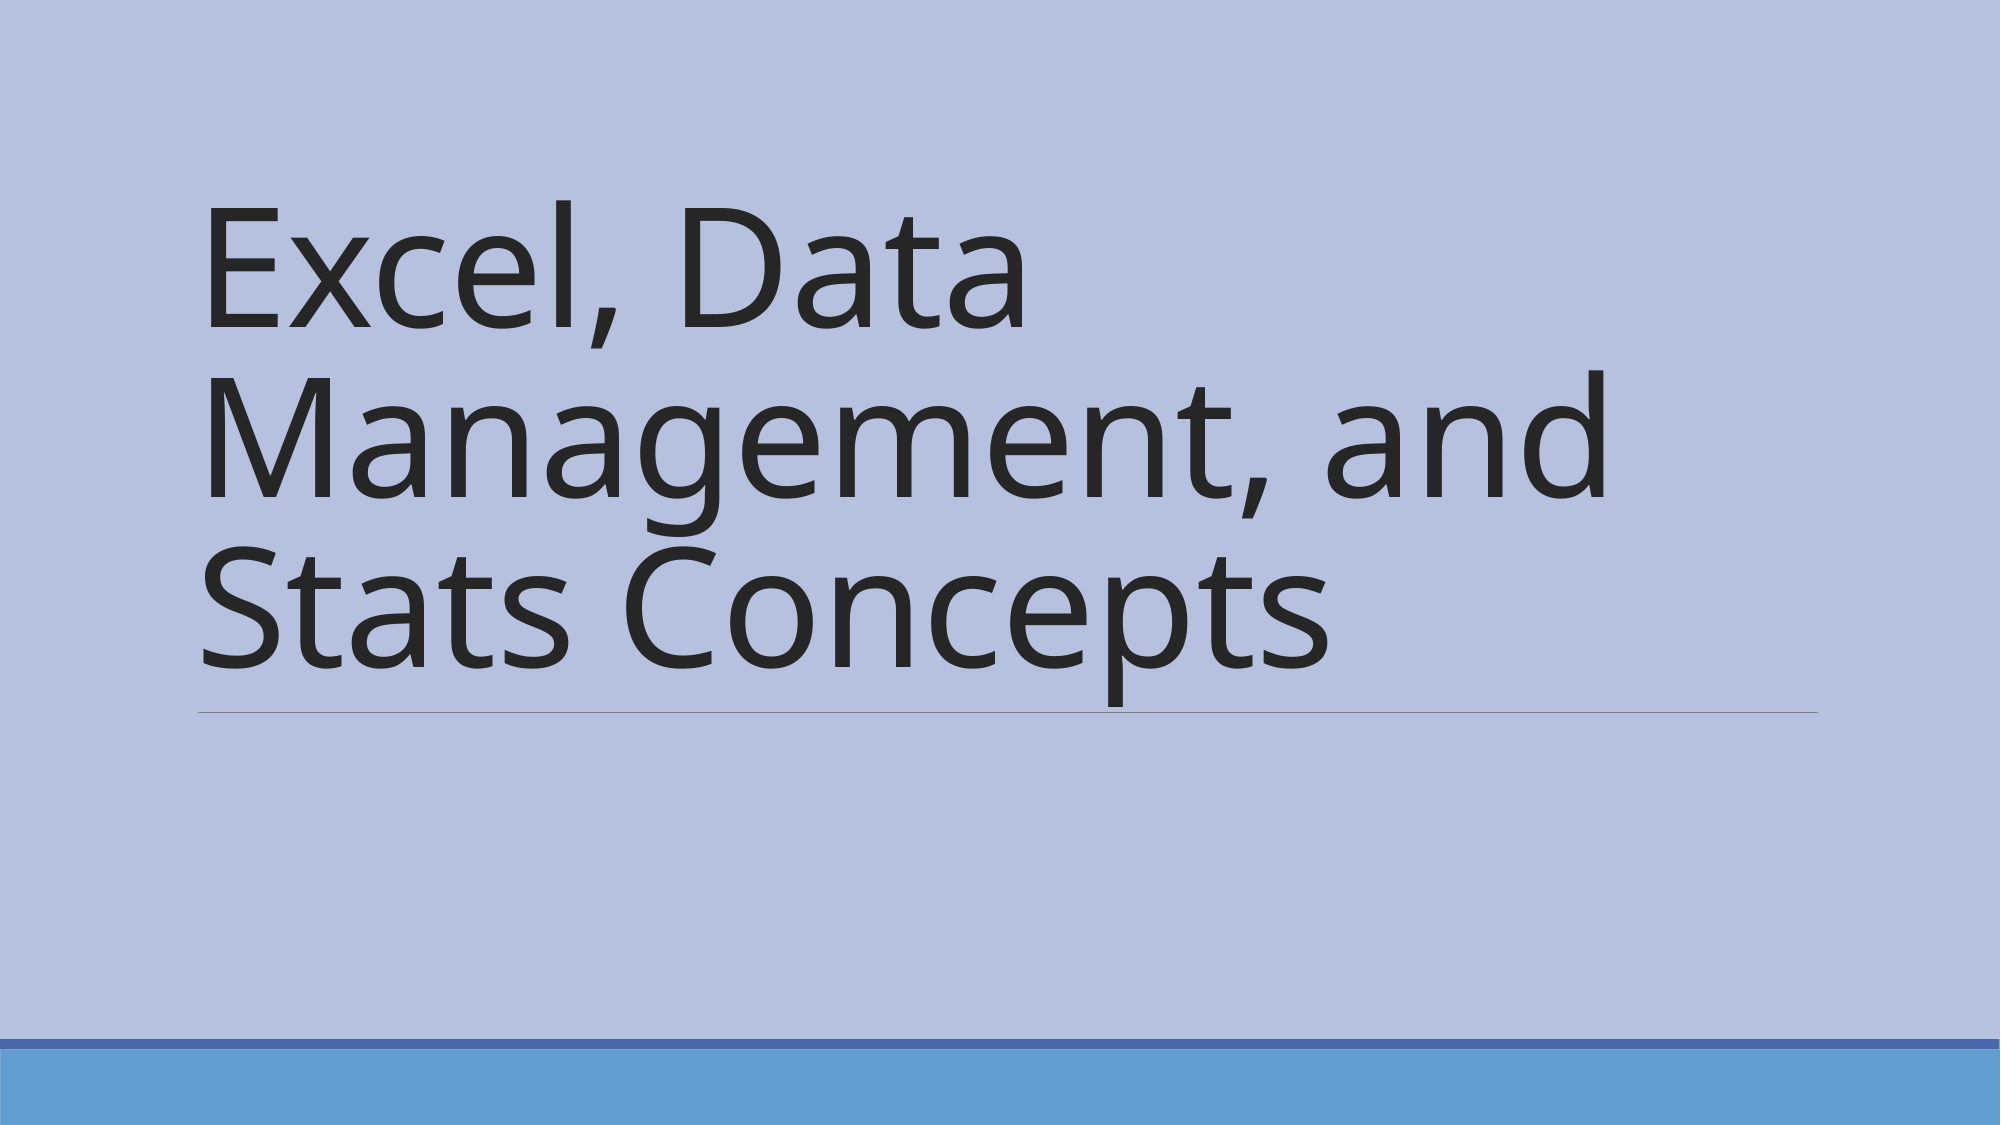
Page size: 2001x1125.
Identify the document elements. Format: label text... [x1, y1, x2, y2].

title Excel, Data Management, and Stats Concepts [180, 124, 1830, 710]
